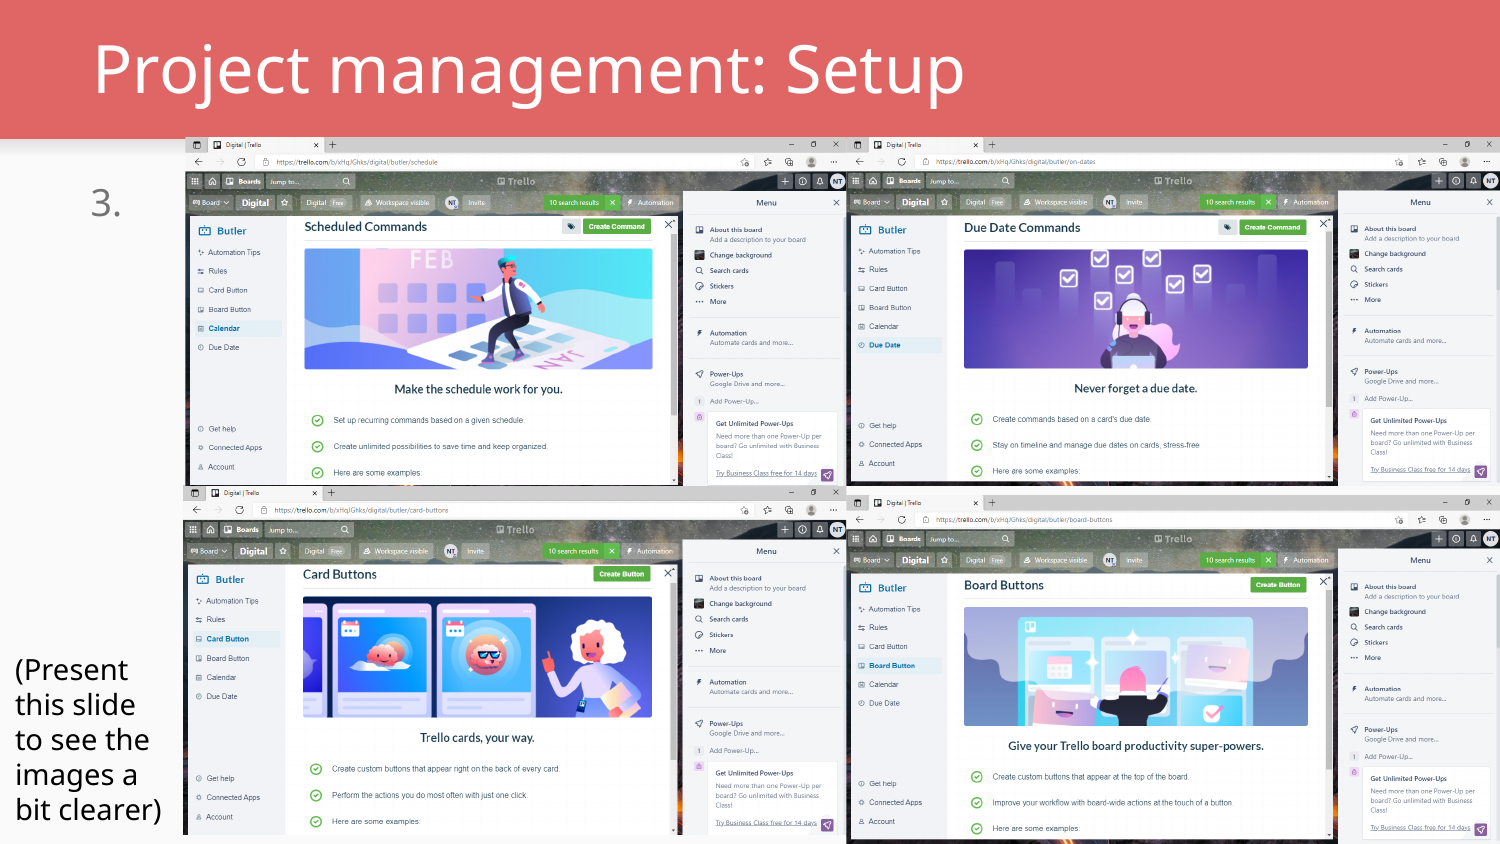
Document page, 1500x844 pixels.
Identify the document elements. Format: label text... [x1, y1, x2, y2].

text_box (Present this slide to see the images a bit clearer) [0, 636, 181, 842]
title Project management: Setup [77, 0, 1427, 123]
list 3. [75, 156, 179, 636]
picture [182, 137, 1500, 844]
